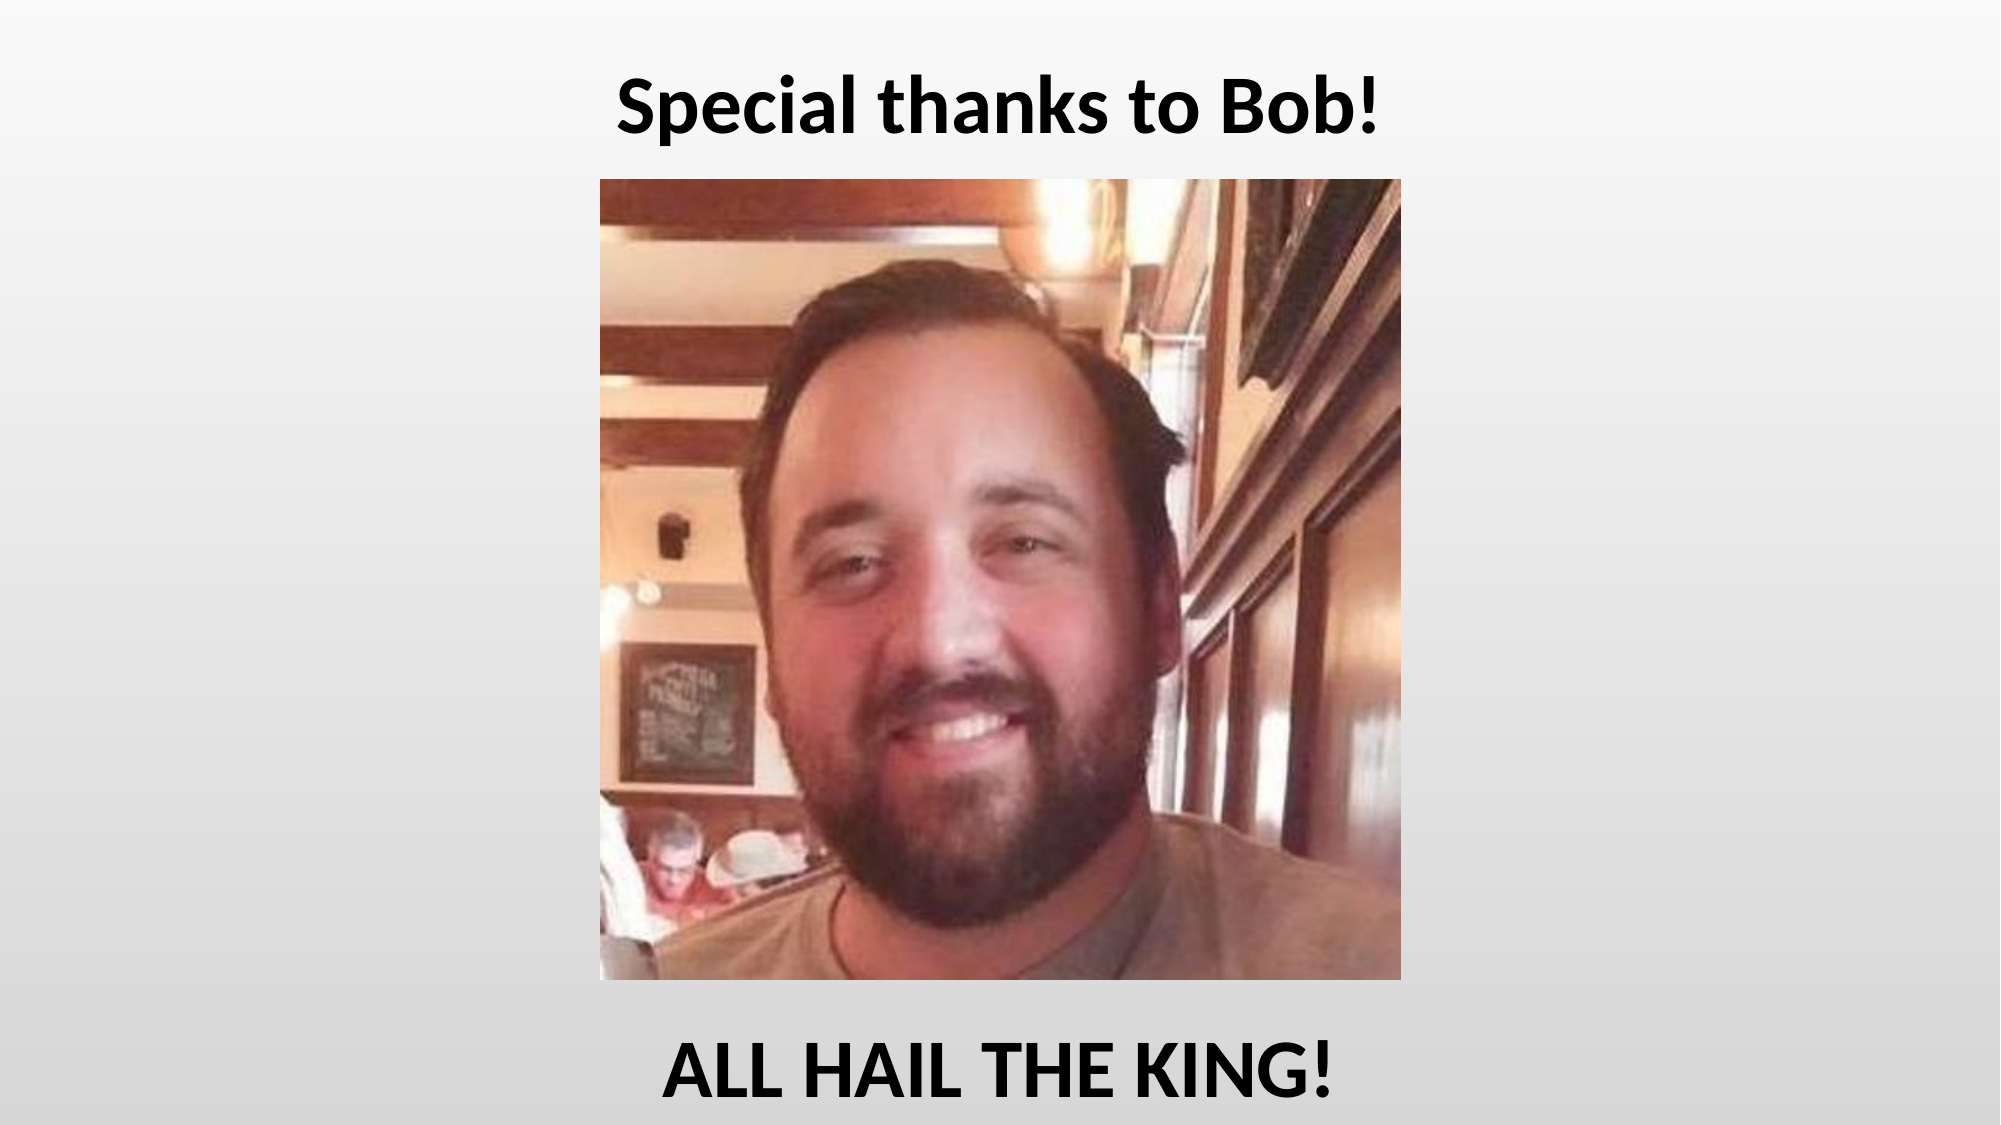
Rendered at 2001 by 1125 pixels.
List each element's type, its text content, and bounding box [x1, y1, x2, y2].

picture [600, 179, 1401, 980]
text_box Special thanks to Bob! [457, 42, 1543, 158]
text_box ALL HAIL THE KING! [569, 1007, 1431, 1122]
